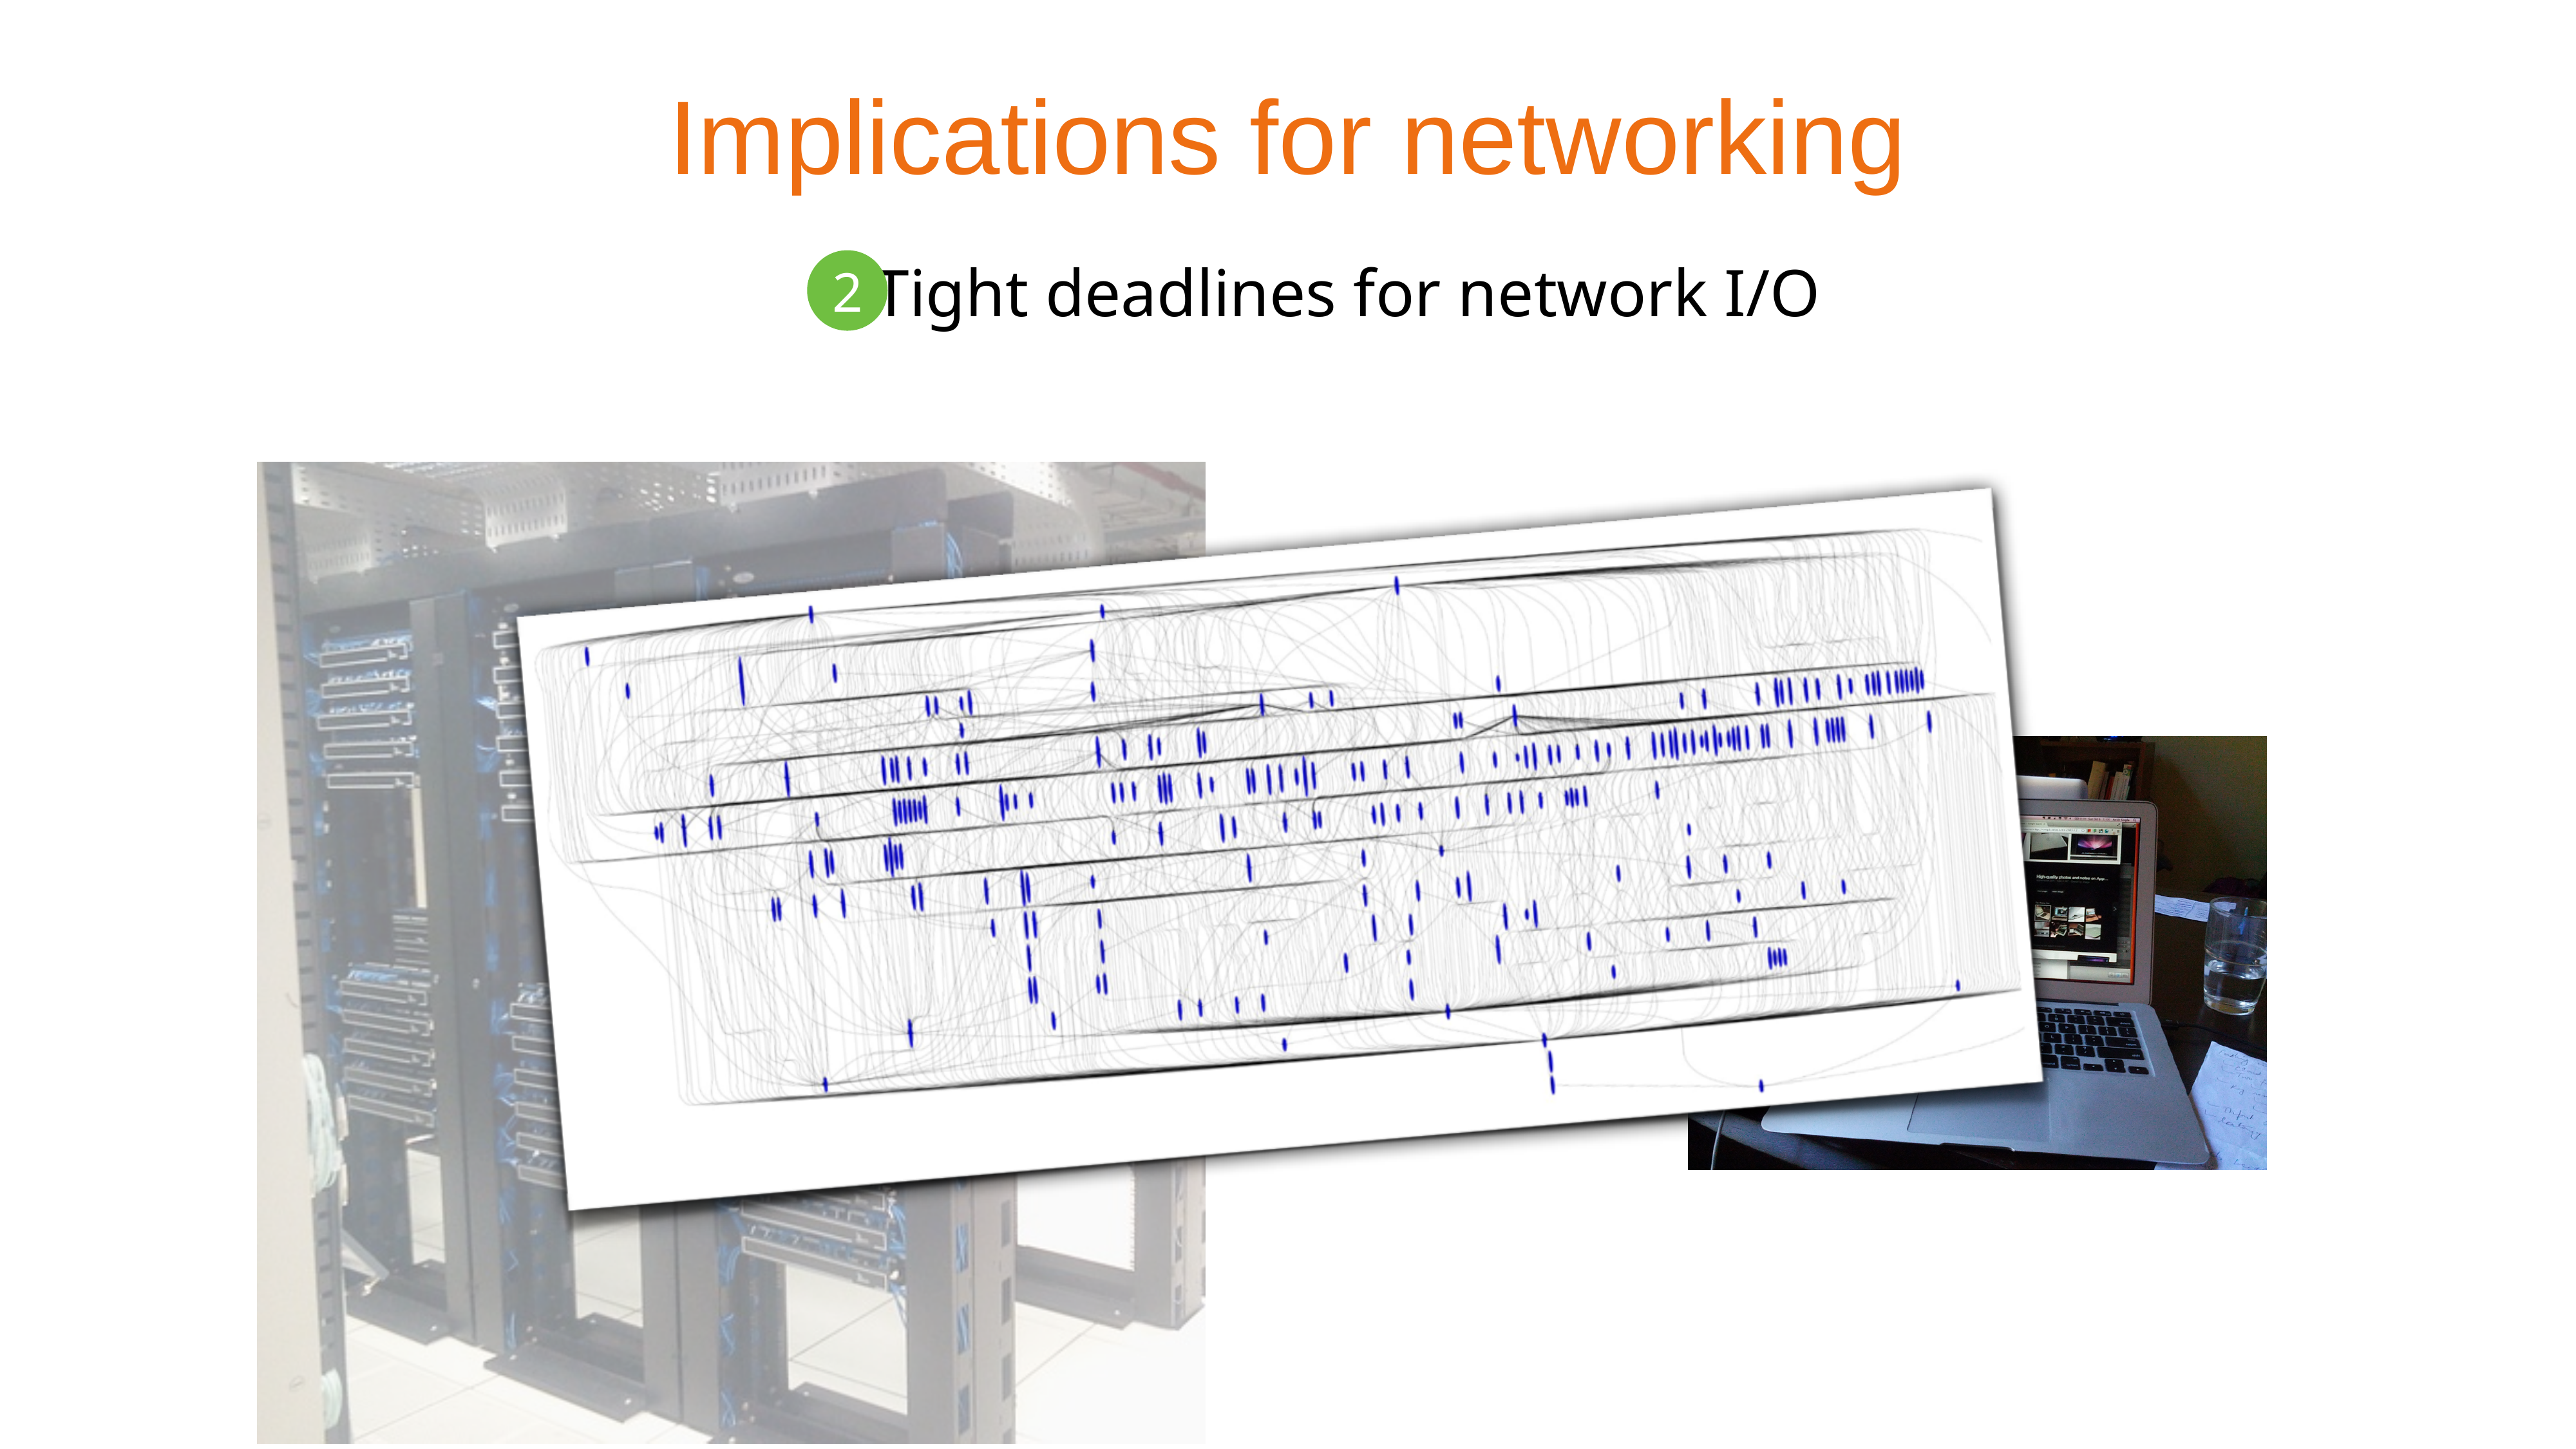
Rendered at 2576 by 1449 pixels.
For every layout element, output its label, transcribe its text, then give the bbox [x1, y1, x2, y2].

title Implications for networking [321, 0, 2255, 265]
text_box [807, 248, 1769, 333]
picture [257, 462, 2268, 1444]
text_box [535, 1180, 869, 1186]
